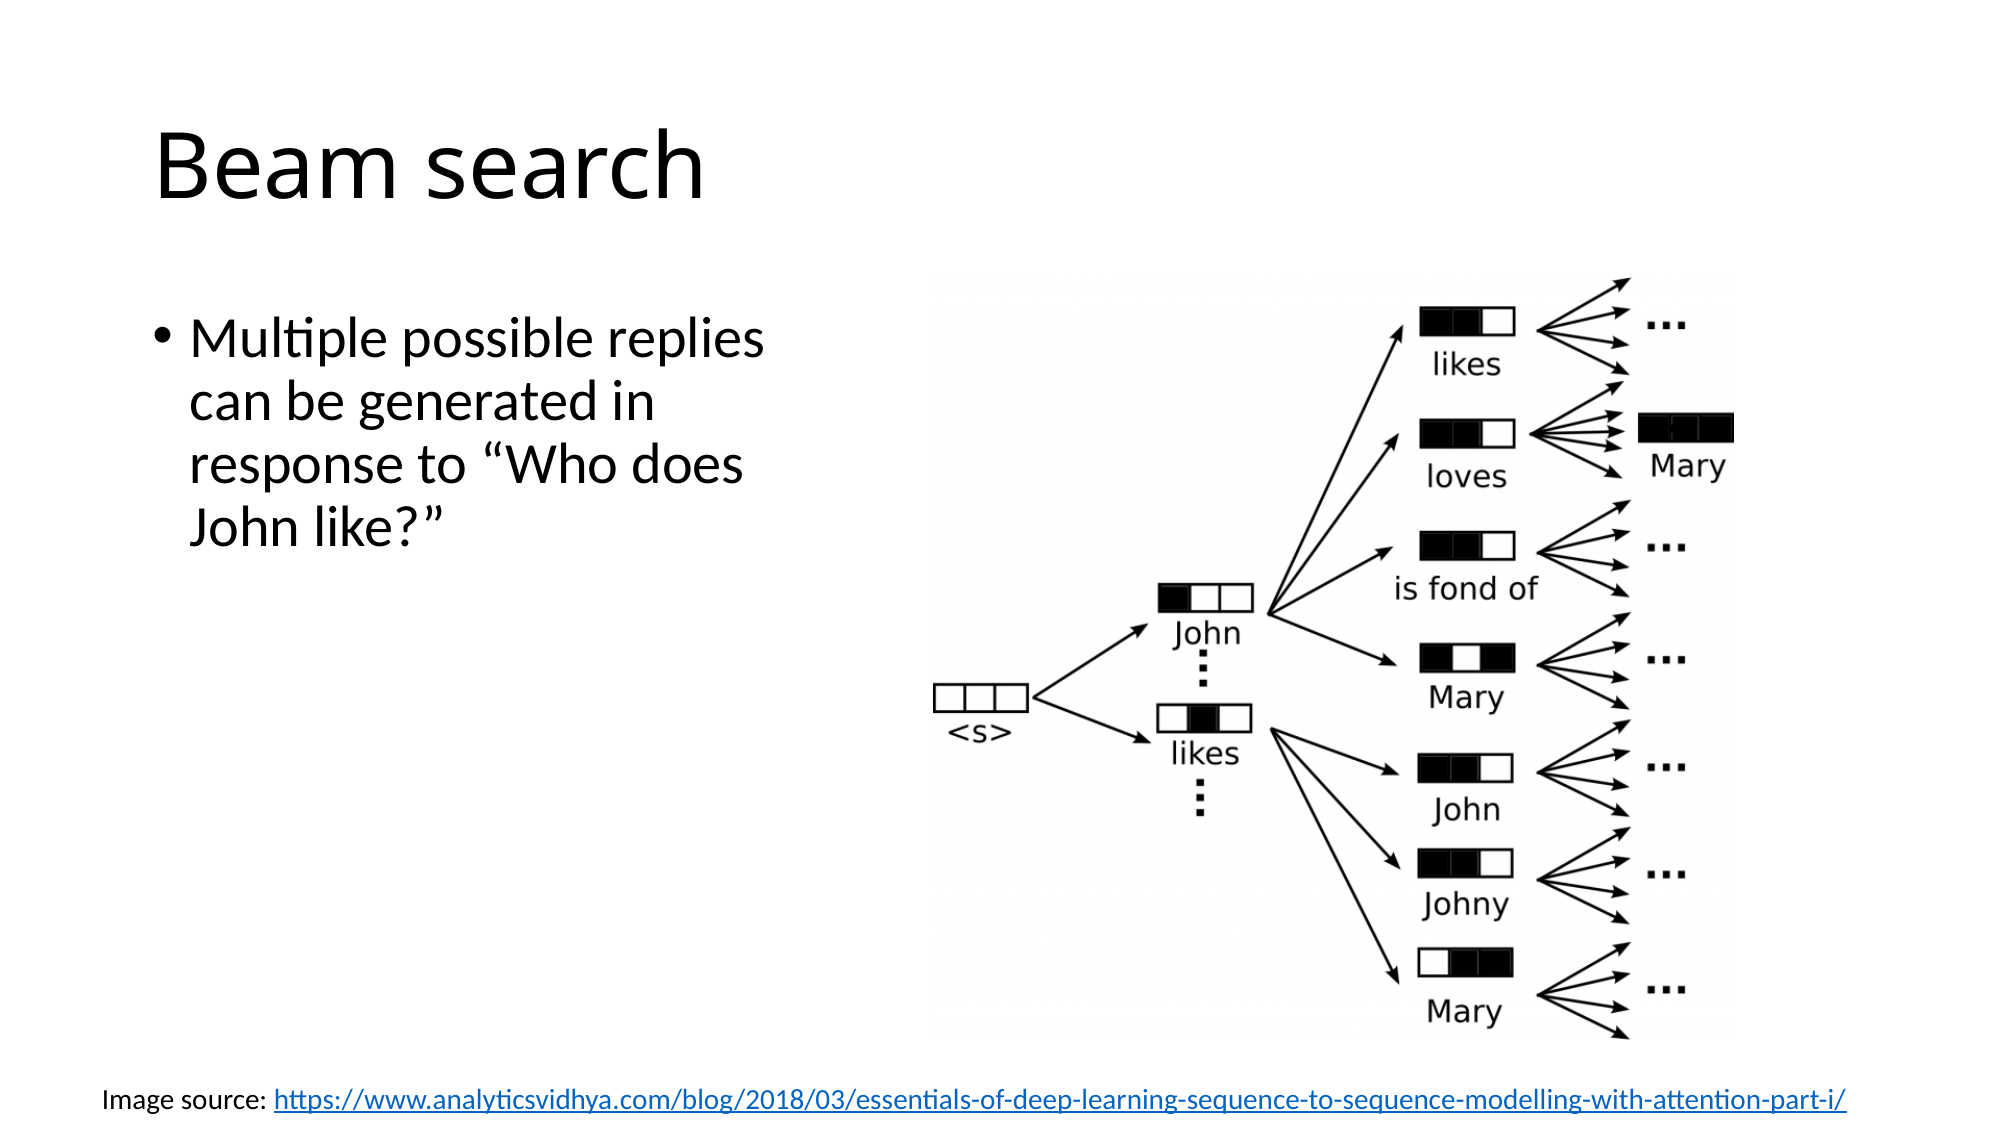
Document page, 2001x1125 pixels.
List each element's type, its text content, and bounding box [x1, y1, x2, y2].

title Beam search [137, 59, 1863, 278]
text_box Image source: https://www.analyticsvidhya.com/blog/2018/03/essentials-of-deep-learning-sequence-to-sequence-modelling-with-attention-part-i/ [87, 1072, 1863, 1123]
list Multiple possible replies can be generated in response to “Who does John like?” [137, 299, 804, 1014]
picture [933, 277, 1734, 1040]
